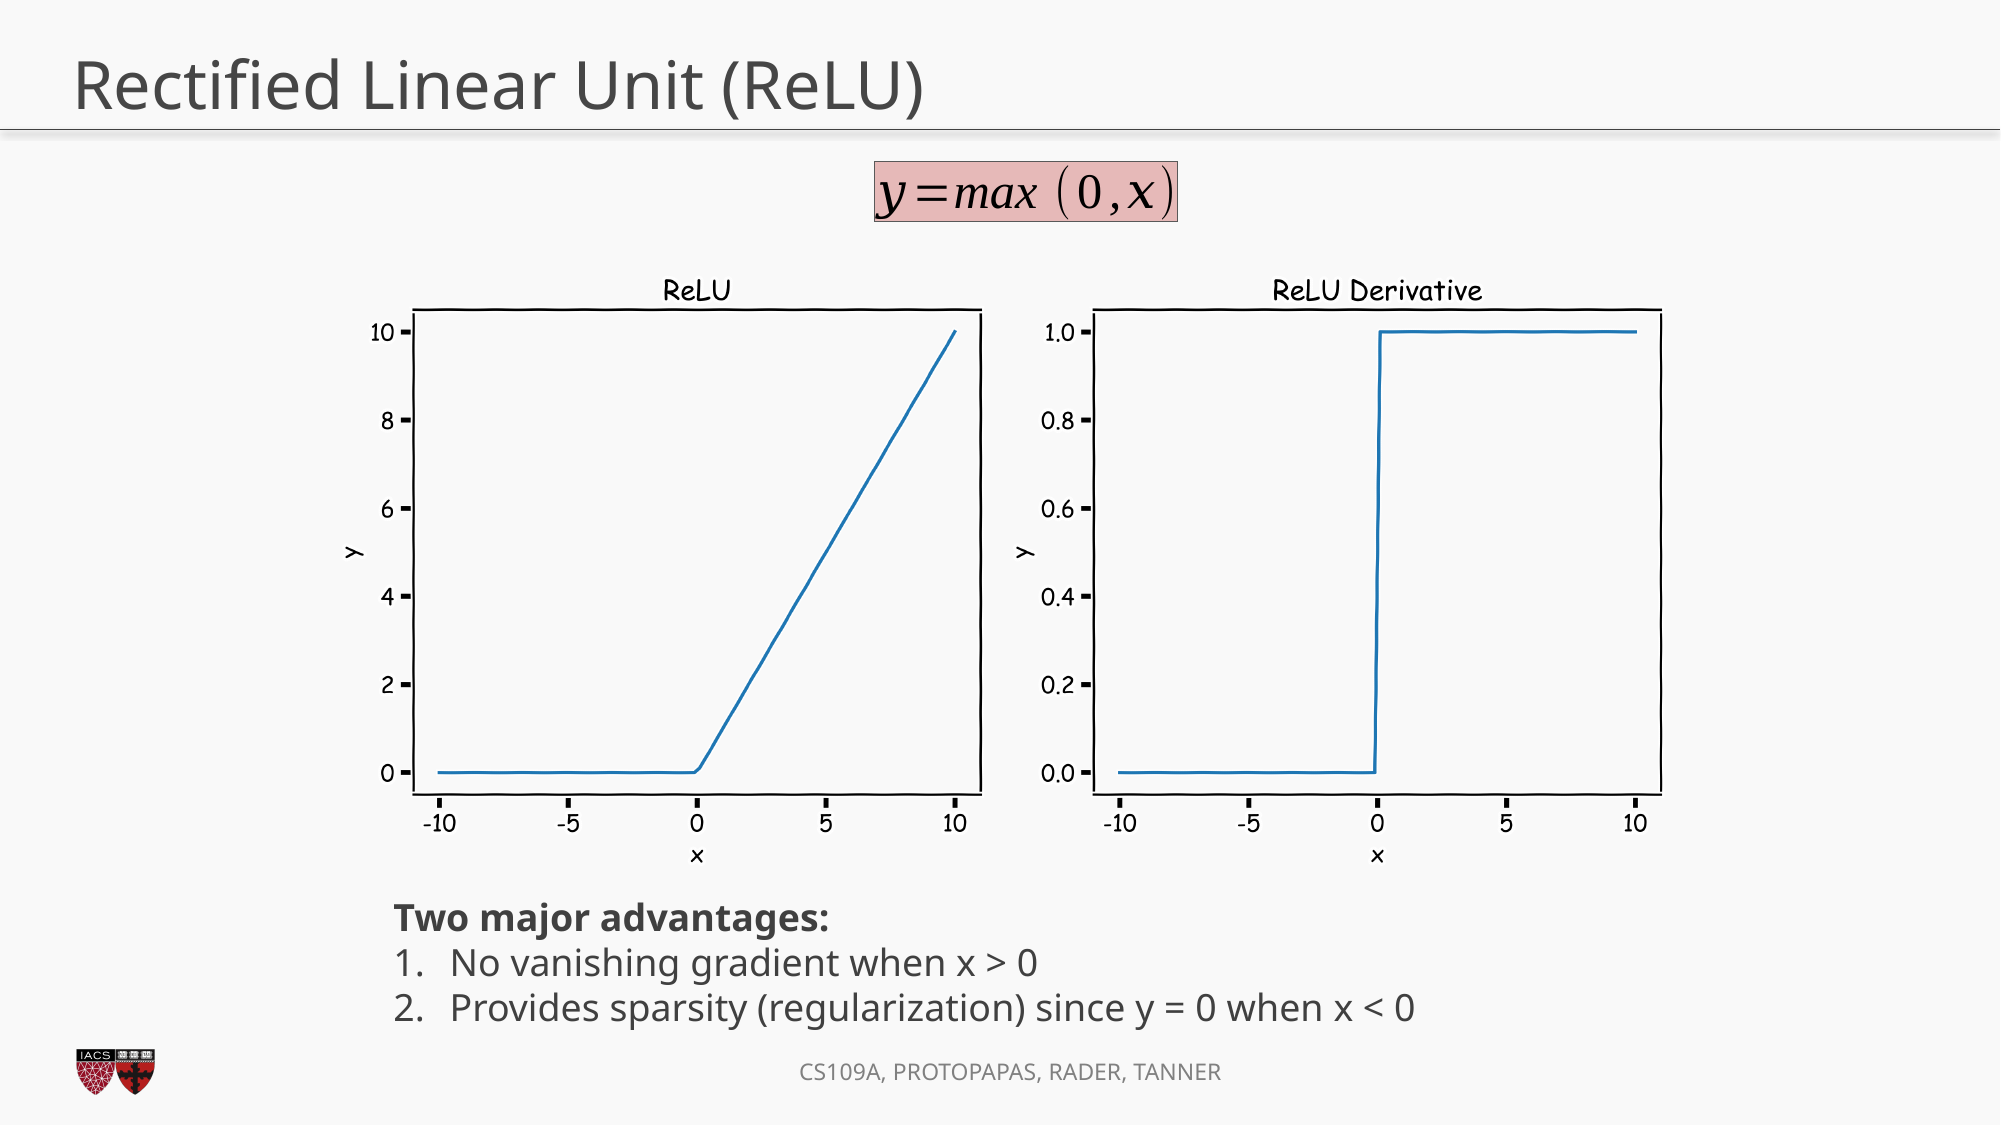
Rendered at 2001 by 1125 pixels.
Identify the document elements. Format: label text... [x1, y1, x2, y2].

title Rectified Linear Unit (ReLU) [57, 35, 1943, 162]
text_box Two major advantages: No vanishing gradient when x > 0 Provides sparsity (regularization) since y = 0 when x < 0 [378, 945, 1683, 1036]
picture [75, 1049, 155, 1095]
picture [57, 223, 1839, 937]
